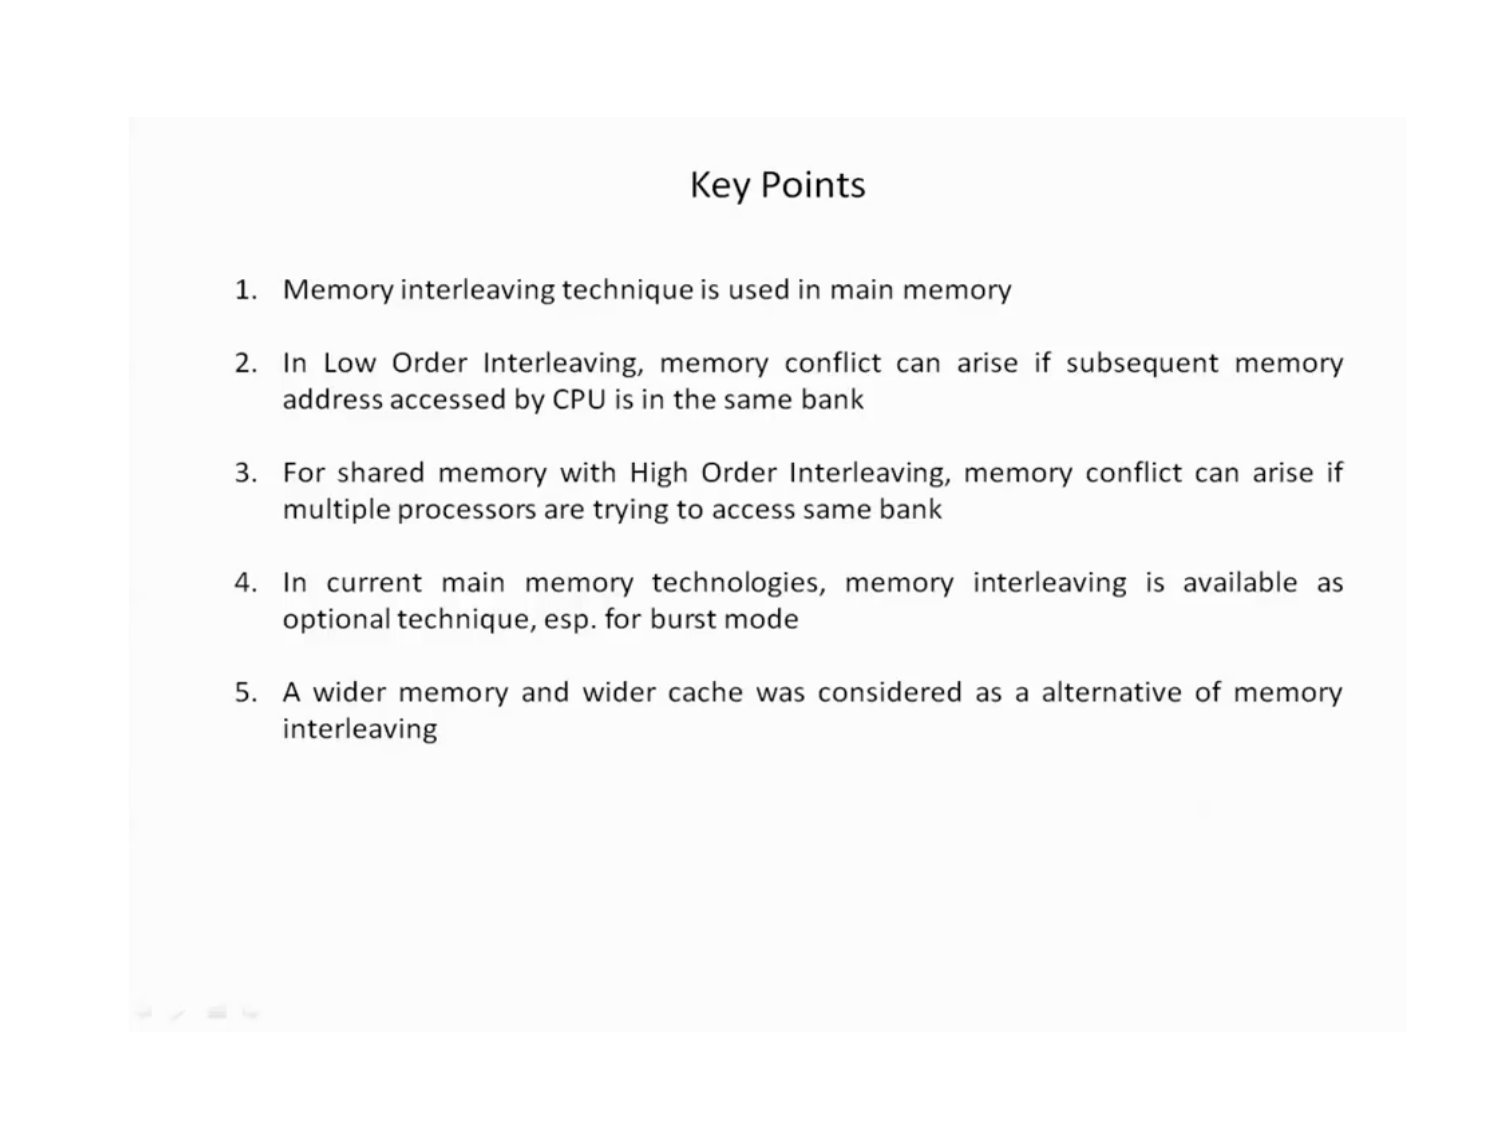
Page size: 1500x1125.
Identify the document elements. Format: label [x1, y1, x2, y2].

list [128, 116, 1407, 1032]
